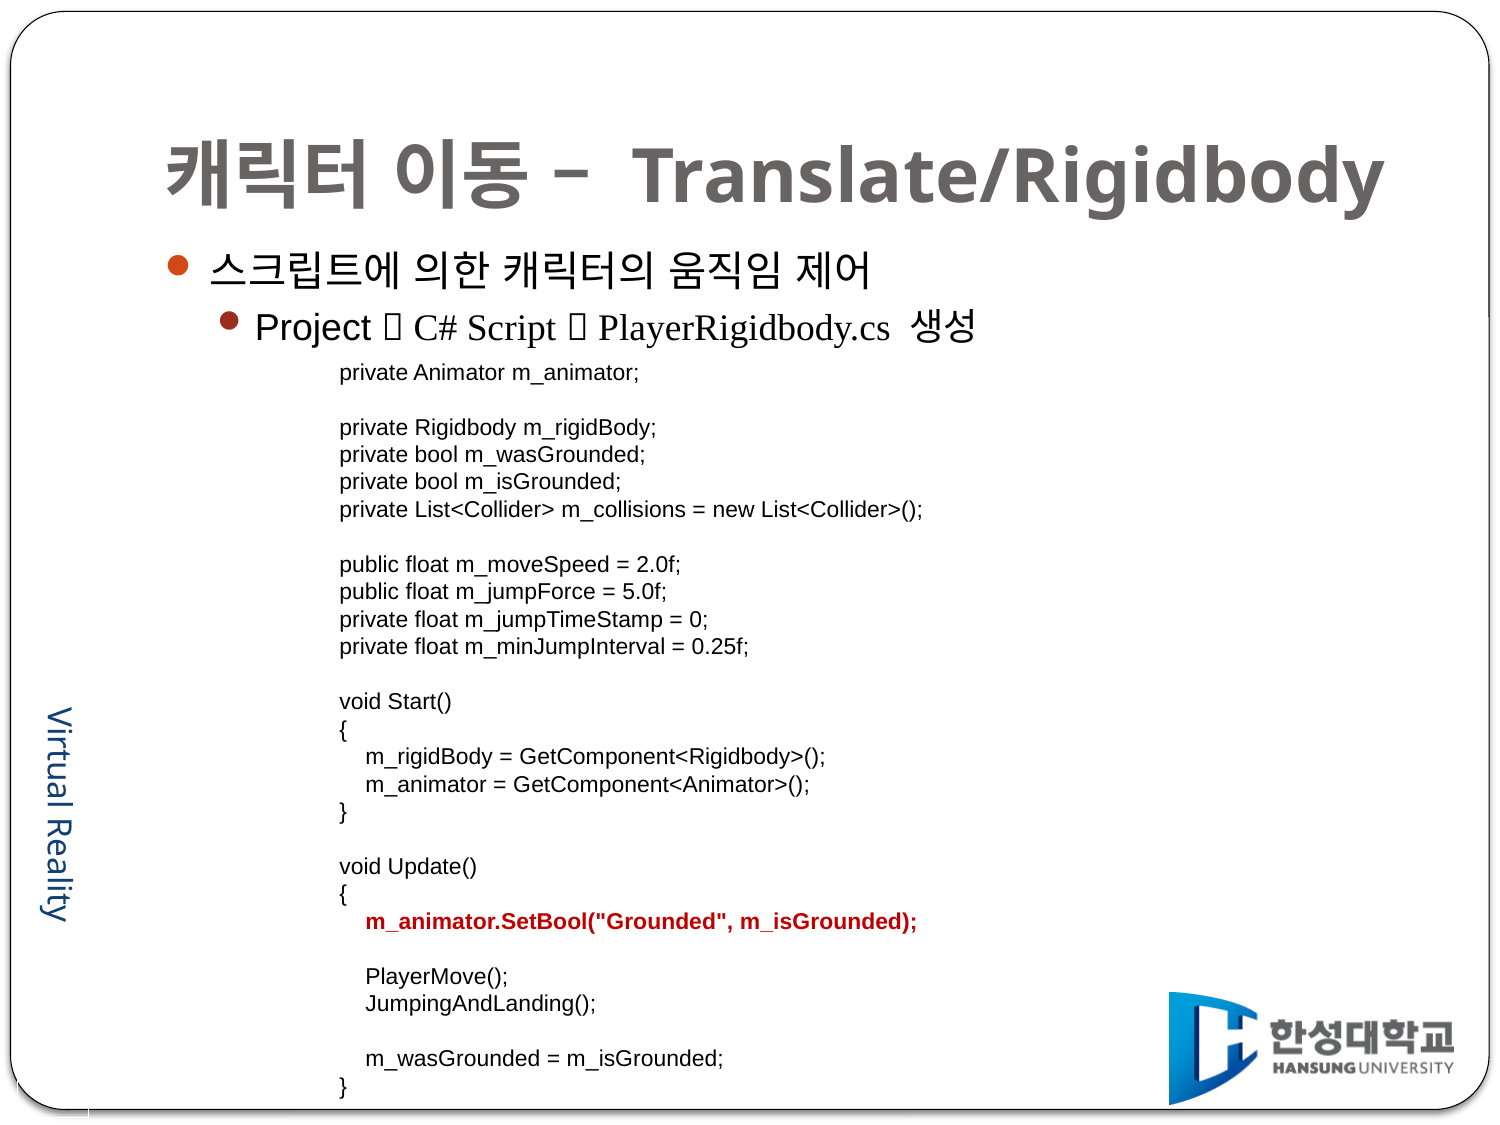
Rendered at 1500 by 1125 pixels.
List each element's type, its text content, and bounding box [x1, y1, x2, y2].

text_box 스크립트에 의한 캐릭터의 움직임 제어 Project  C# Script  PlayerRigidbody.cs 생성 [149, 237, 1425, 988]
title 캐릭터 이동 – Translate/Rigidbody [150, 45, 1425, 233]
text_box private Animator m_animator; private Rigidbody m_rigidBody; private bool m_wasGrounded; private bool m_isGrounded; private List<Collider> m_collisions = new List<Collider>(); public float m_moveSpeed = 2.0f; public float m_jumpForce = 5.0f; private float m_jumpTimeStamp = 0; private float m_minJumpInterval = 0.25f; void Start() { m_rigidBody = GetComponent<Rigidbody>(); m_animator = GetComponent<Animator>(); } void Update() { m_animator.SetBool("Grounded", m_isGrounded); PlayerMove(); JumpingAndLanding(); m_wasGrounded = m_isGrounded; } [324, 349, 1459, 1107]
